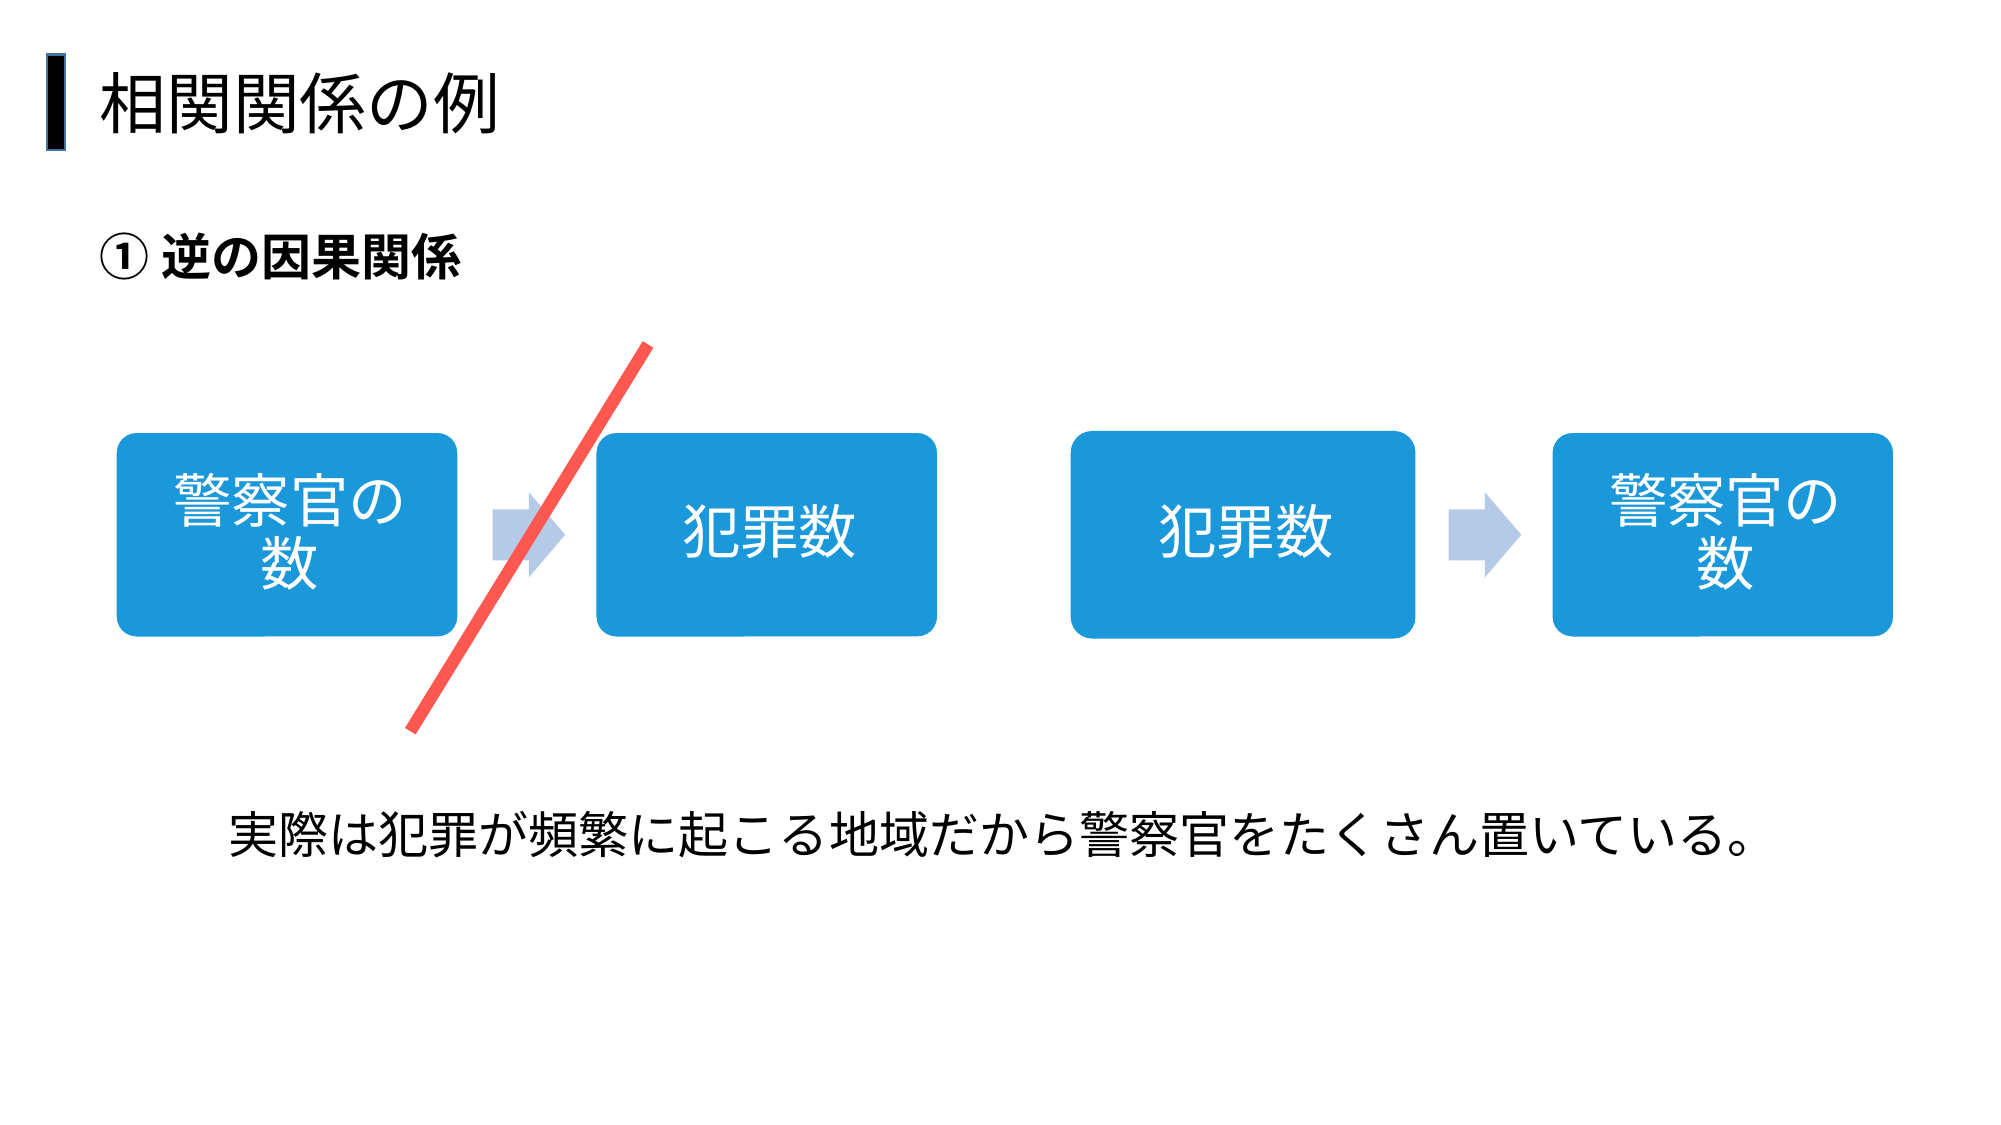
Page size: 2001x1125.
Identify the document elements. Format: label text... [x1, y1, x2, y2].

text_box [1071, 288, 1895, 782]
text_box 相関関係の例 [84, 54, 1050, 150]
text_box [410, 344, 648, 732]
text_box [46, 53, 66, 151]
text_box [115, 288, 939, 782]
subtitle 実際は犯罪が頻繁に起こる地域だから警察官をたくさん置いている。 [213, 803, 1834, 1075]
text_box ①逆の因果関係 [84, 218, 736, 294]
